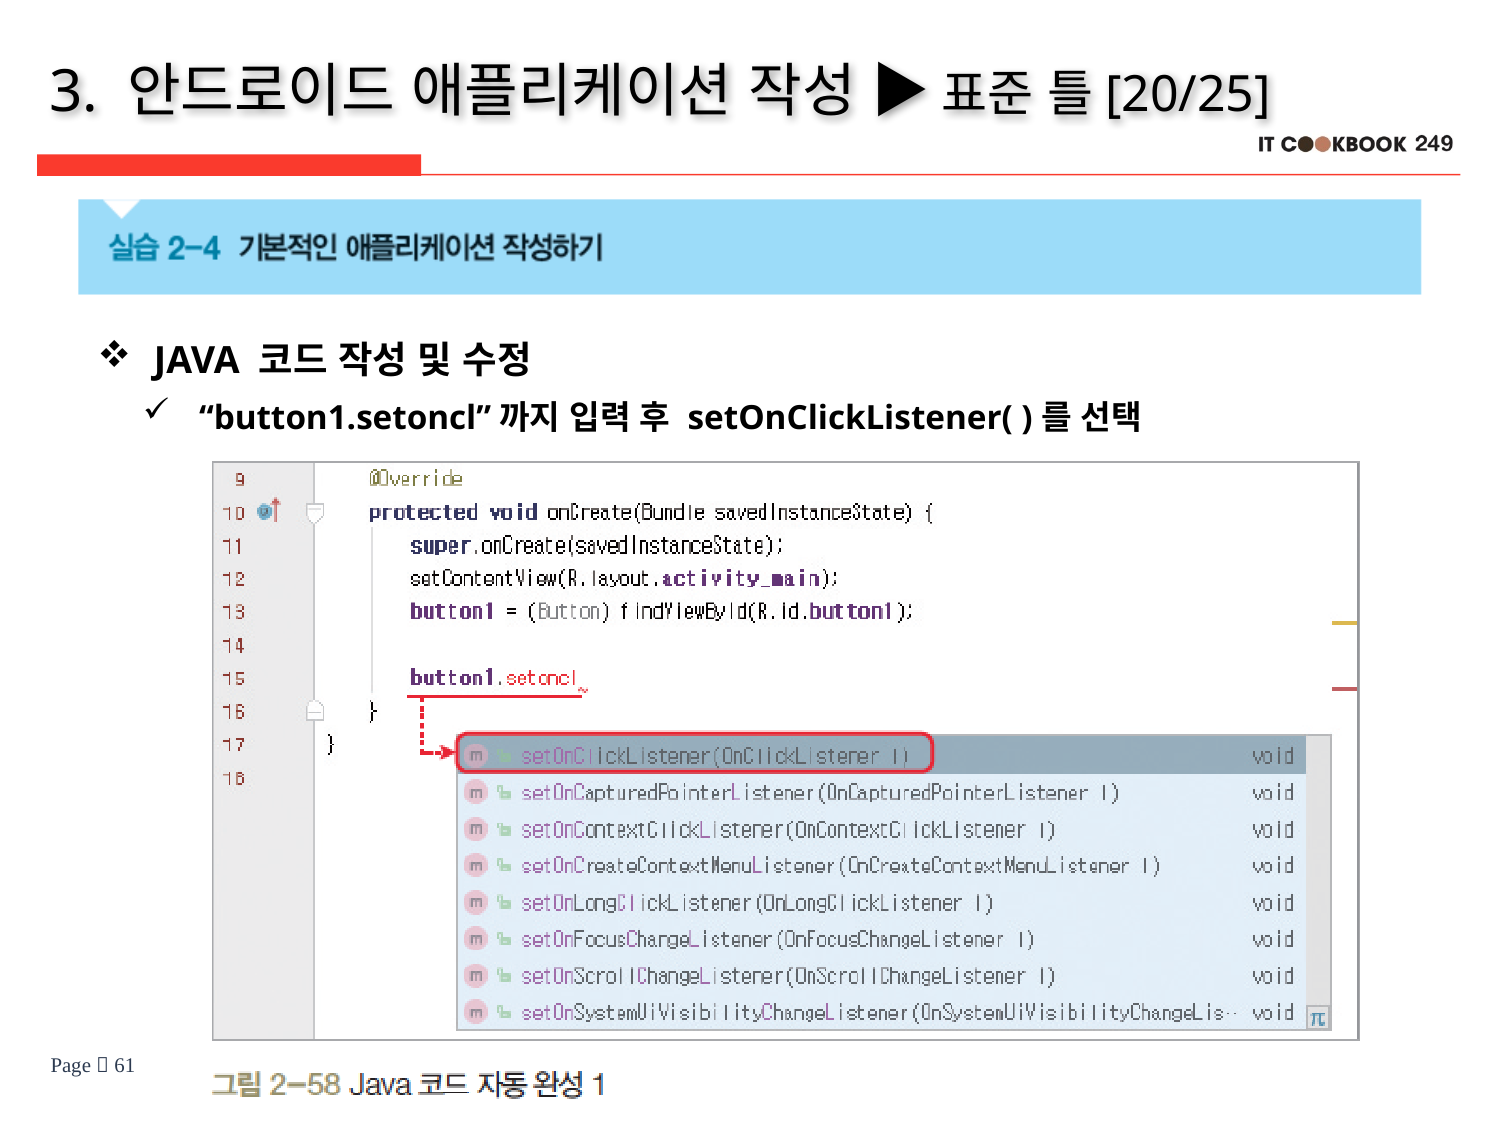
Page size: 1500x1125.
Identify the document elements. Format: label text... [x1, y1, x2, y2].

picture [1218, 120, 1464, 164]
title 3. 안드로이드 애플리케이션 작성 ▶ 표준 틀[20/25] [48, 53, 1448, 161]
list JAVA 코드 작성 및 수정 “button1.setoncl”까지 입력 후 setOnClickListener( )를 선택 [54, 335, 1500, 1051]
picture [198, 444, 1375, 1109]
picture [77, 198, 1423, 298]
